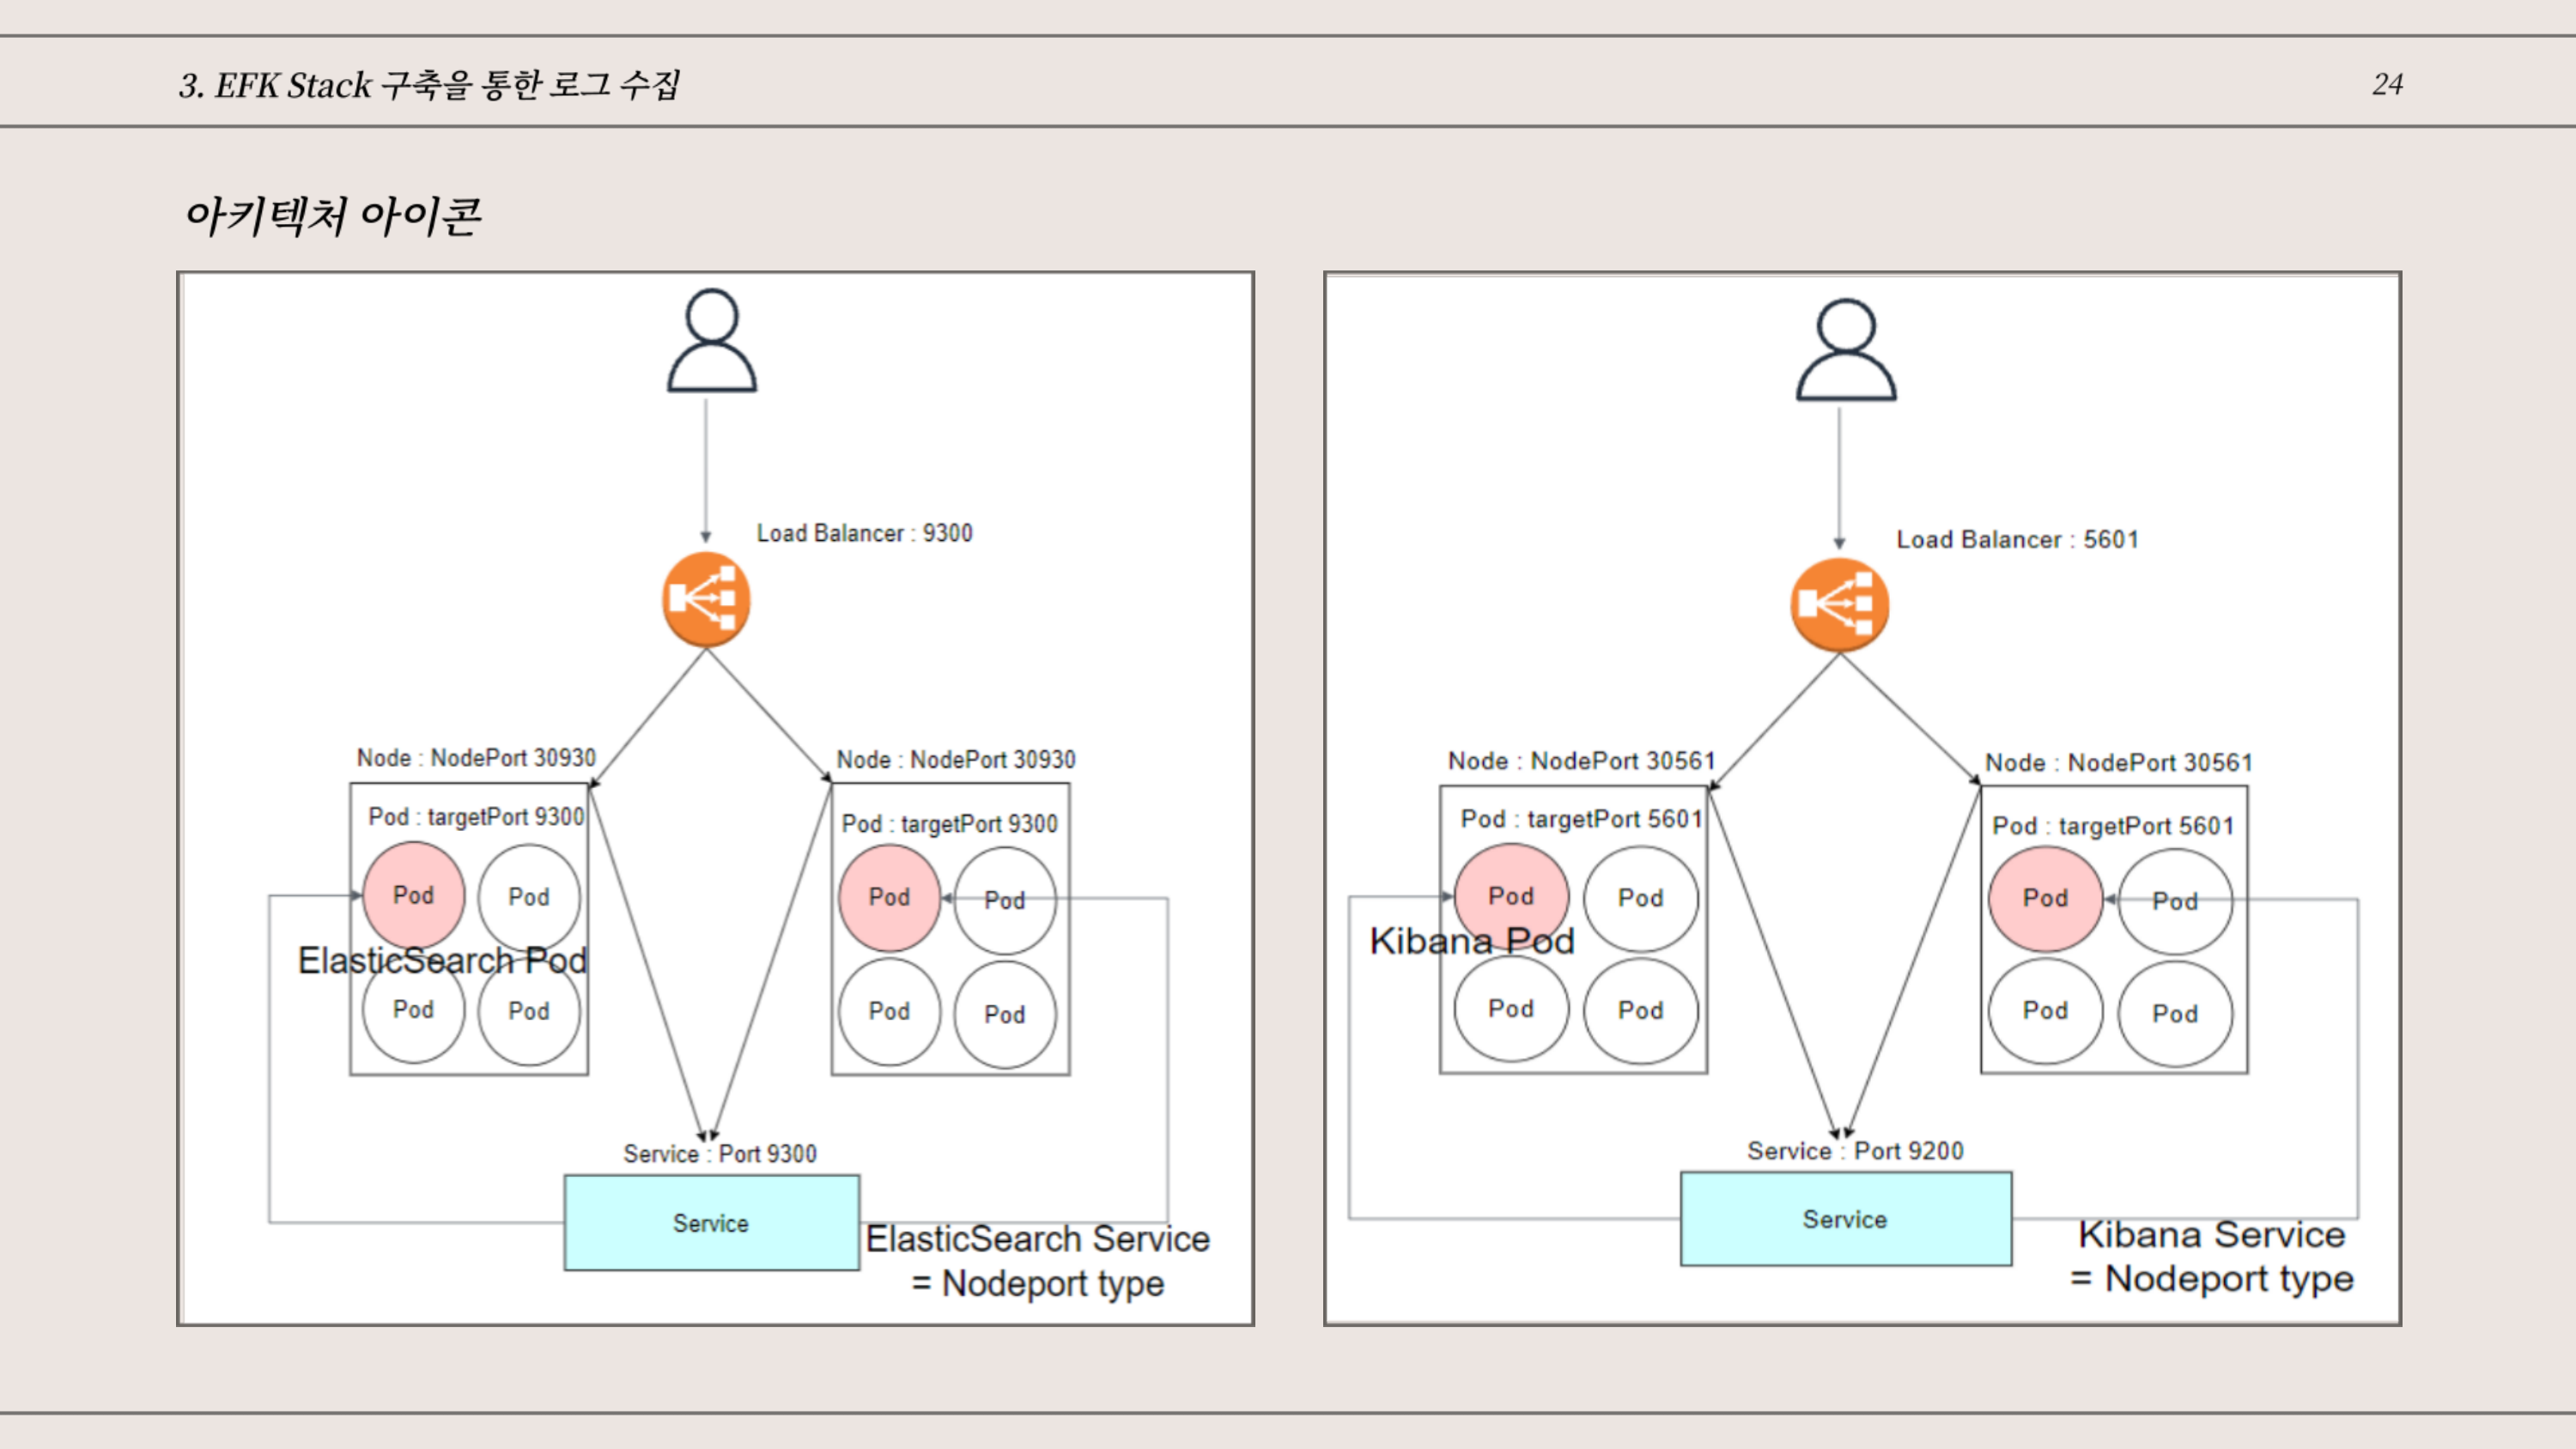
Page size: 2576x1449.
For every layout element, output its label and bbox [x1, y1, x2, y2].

text_box [1323, 270, 2403, 1327]
text_box [0, 29, 2576, 41]
picture [171, 55, 702, 118]
text_box [0, 120, 2576, 132]
text_box [176, 270, 1255, 1327]
text_box [0, 1407, 2576, 1419]
picture [2210, 58, 2415, 114]
picture [175, 177, 501, 260]
